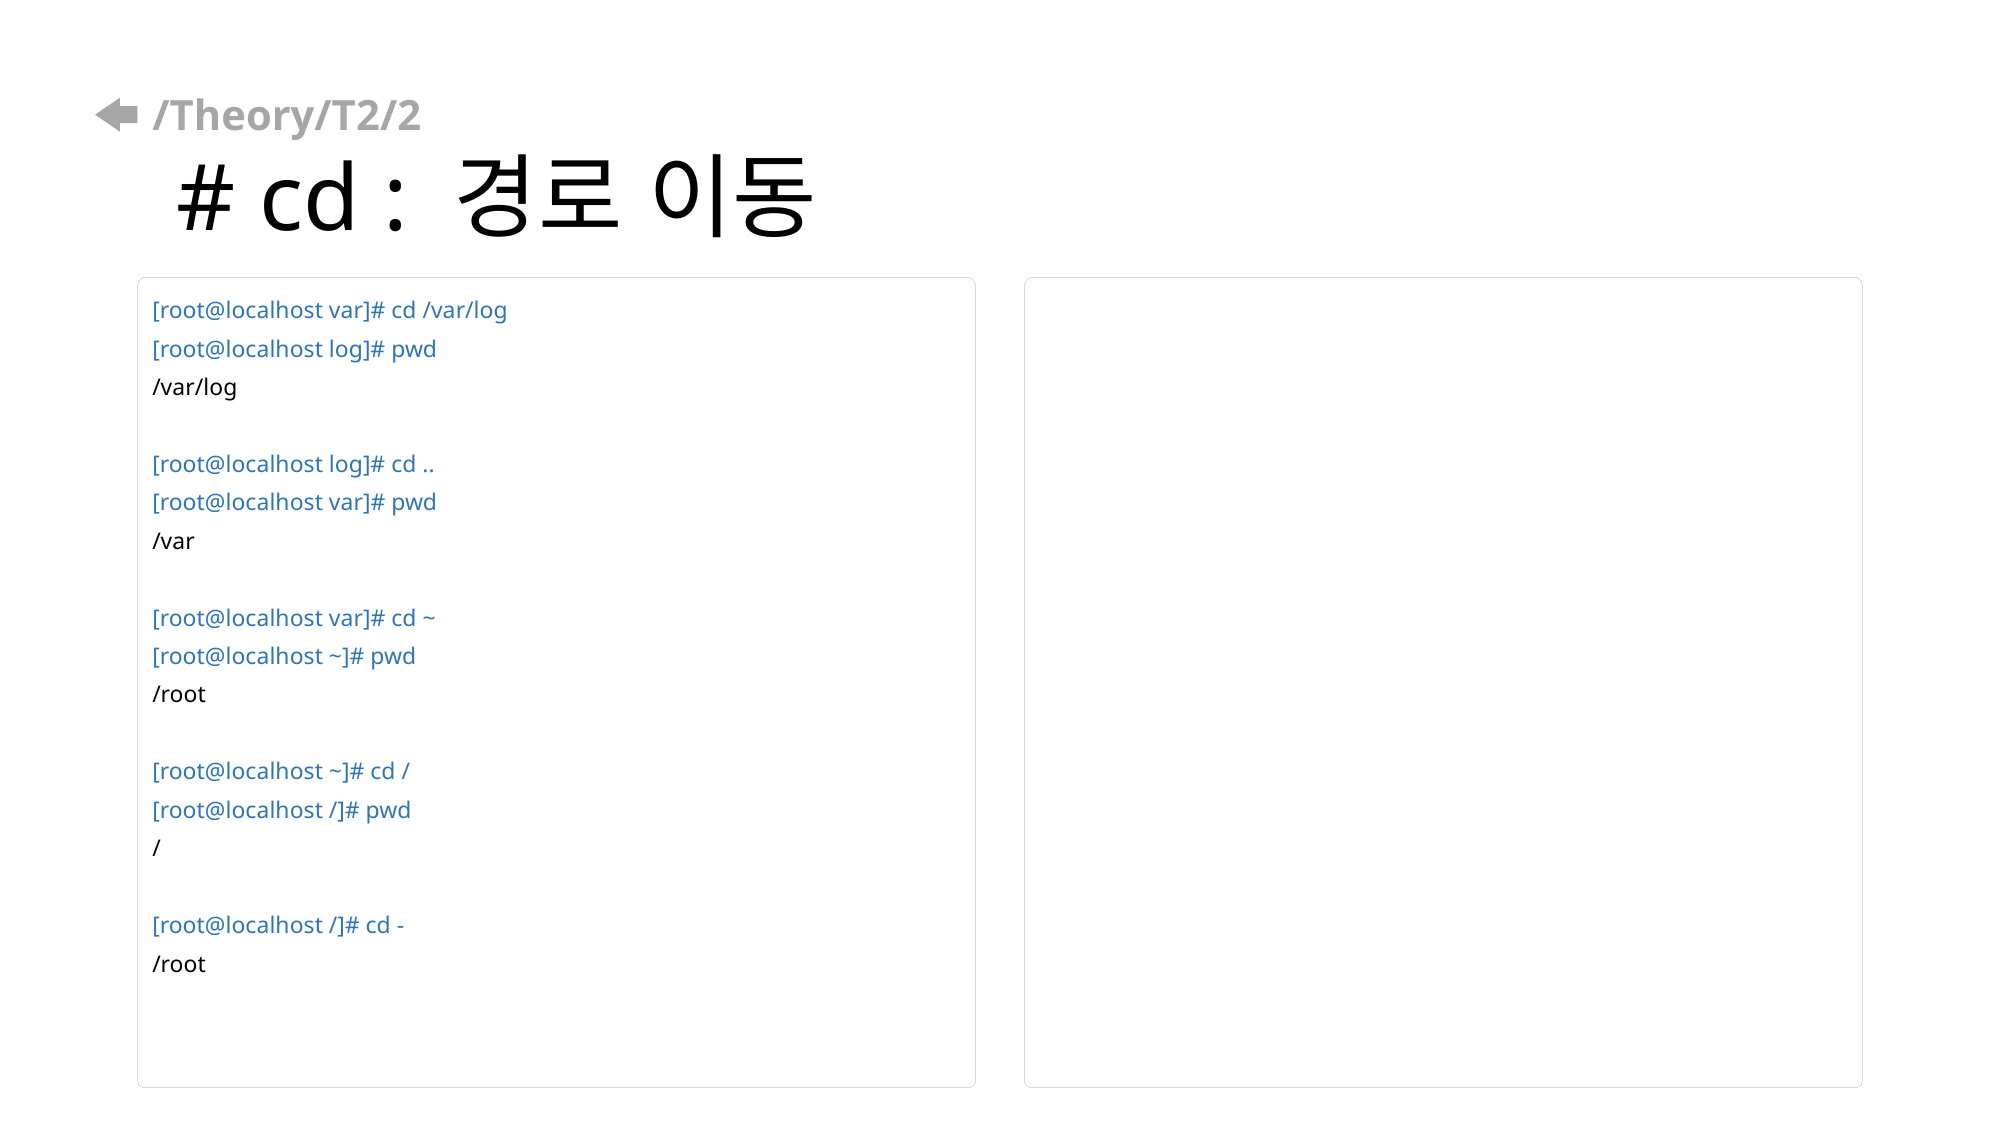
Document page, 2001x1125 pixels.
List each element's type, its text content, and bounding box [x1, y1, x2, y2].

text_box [137, 277, 976, 1088]
title /Theory/T2/2 # cd : 경로 이동 [137, 59, 1863, 278]
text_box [1024, 277, 1863, 1088]
text_box [93, 95, 139, 134]
